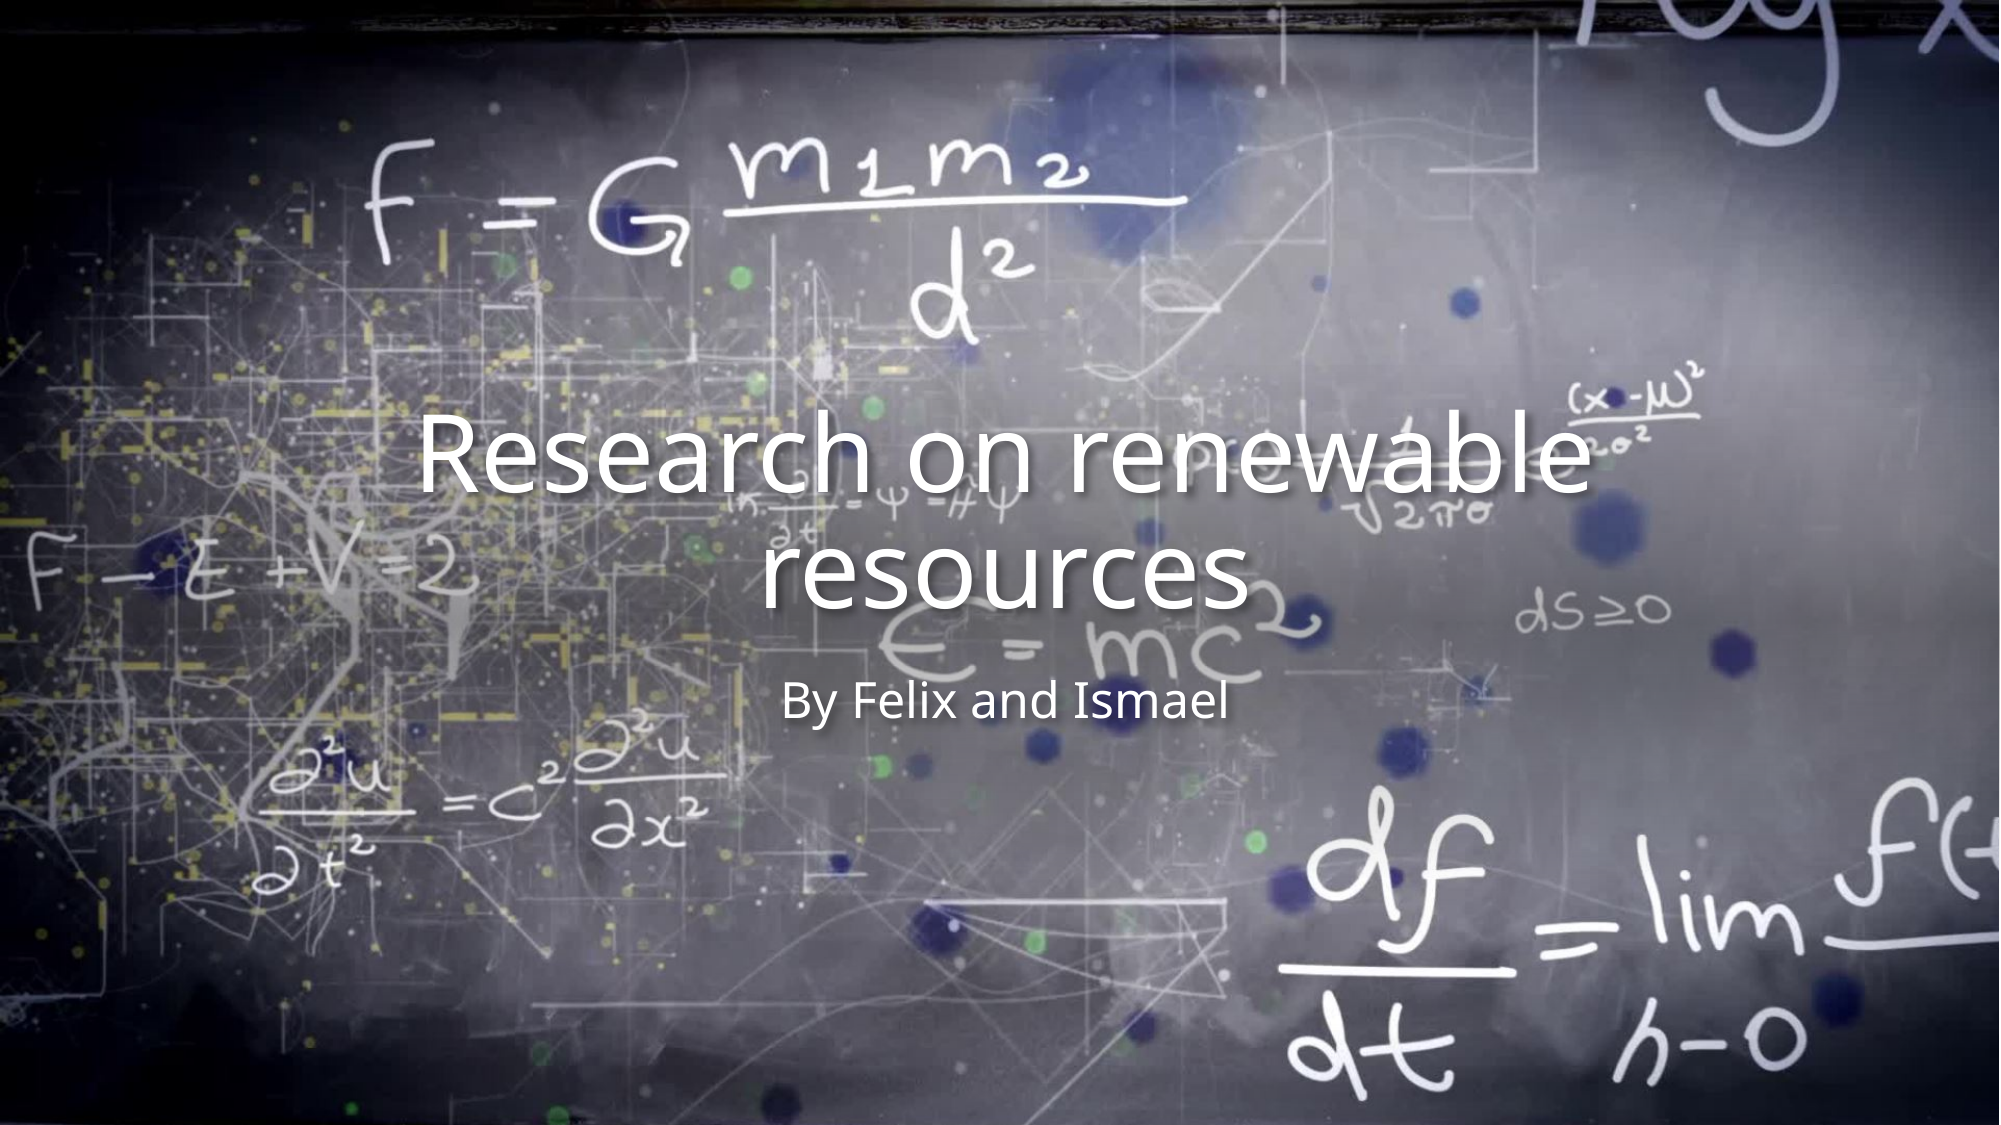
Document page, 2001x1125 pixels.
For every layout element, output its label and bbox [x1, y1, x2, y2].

text_box [0, 0, 2000, 1125]
